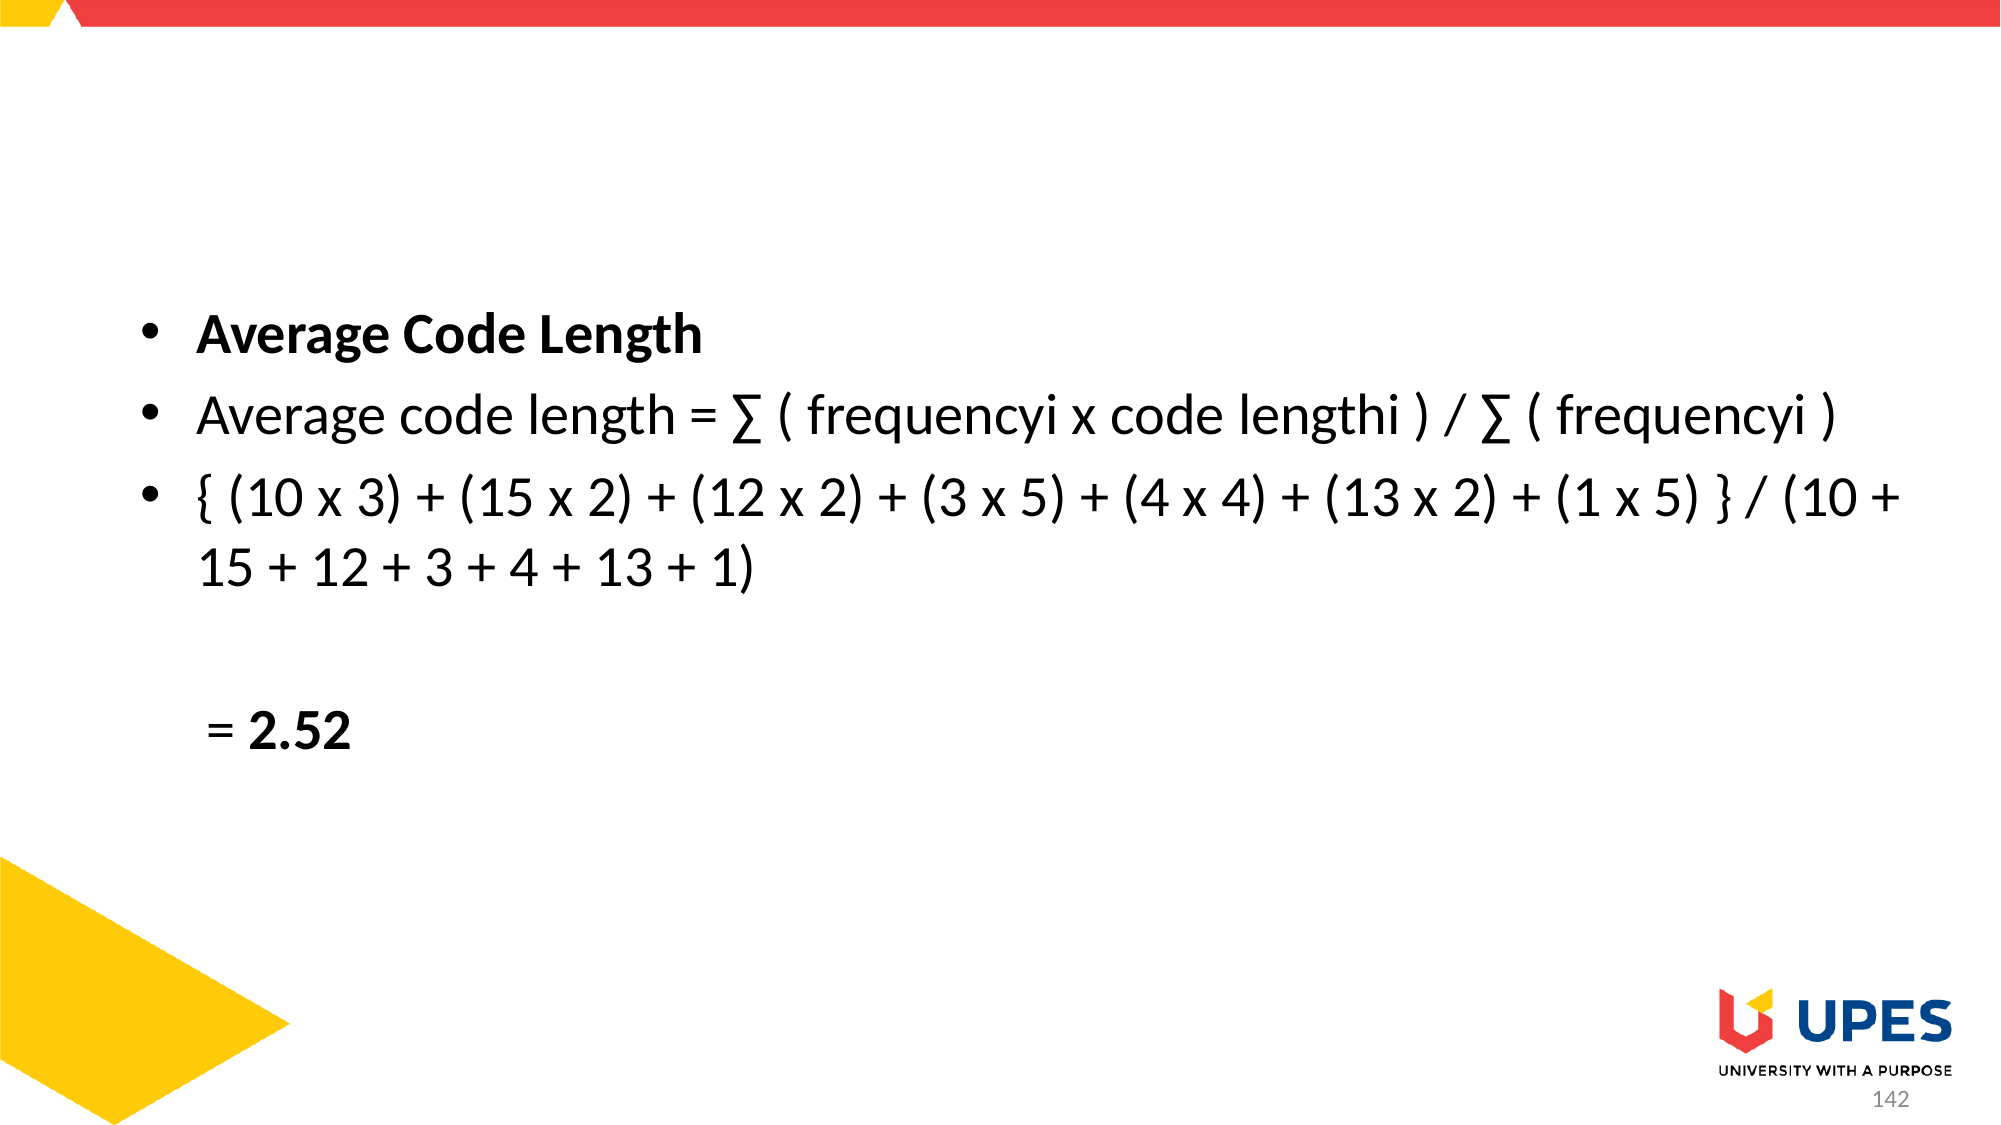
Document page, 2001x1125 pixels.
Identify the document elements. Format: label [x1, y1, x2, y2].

list [125, 287, 1925, 1030]
picture [0, 0, 2001, 1125]
